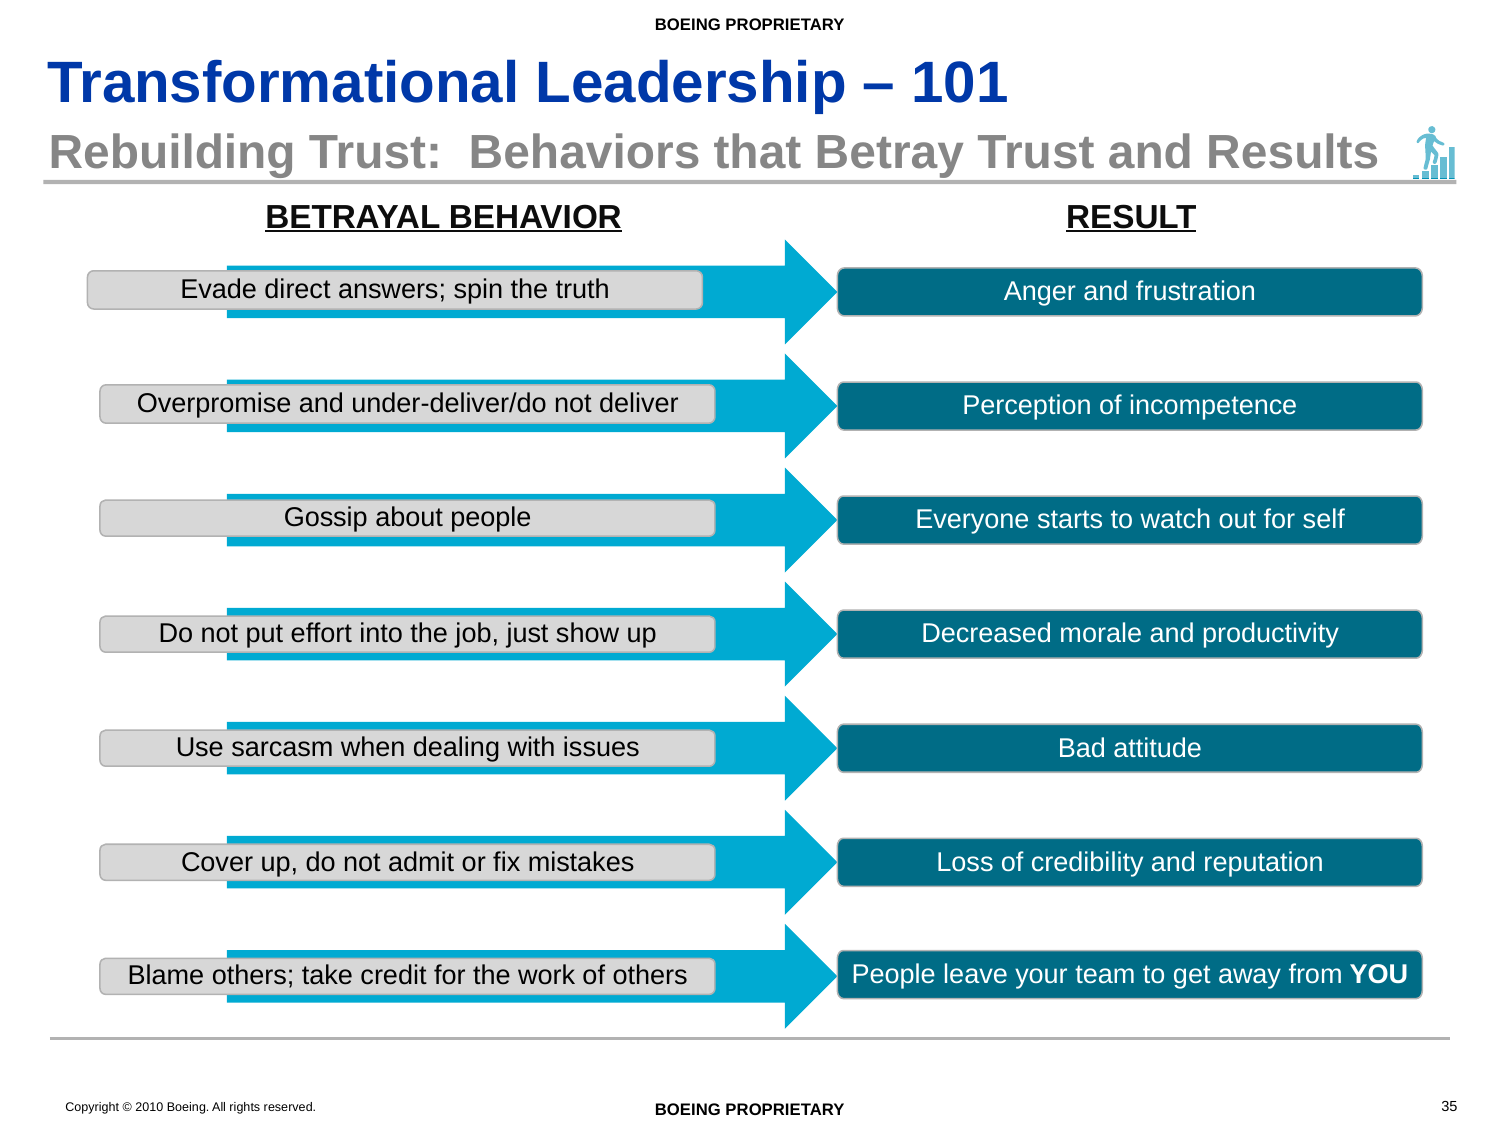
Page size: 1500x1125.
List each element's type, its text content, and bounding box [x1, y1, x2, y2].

text_box Anger and frustration [835, 265, 1425, 319]
text_box Loss of credibility and reputation [835, 836, 1425, 889]
text_box RESULT [837, 187, 1425, 243]
title Rebuilding Trust: Behaviors that Betray Trust and Results [0, 106, 1500, 181]
text_box Evade direct answers; spin the truth [85, 268, 705, 312]
text_box Everyone starts to watch out for self [835, 493, 1425, 547]
text_box [226, 695, 835, 801]
text_box Decreased morale and productivity [835, 608, 1425, 661]
text_box [226, 809, 835, 915]
text_box Perception of incompetence [835, 379, 1425, 433]
text_box Overpromise and under-deliver/do not deliver [97, 382, 718, 426]
text_box Use sarcasm when dealing with issues [97, 728, 718, 769]
text_box Gossip about people [97, 497, 718, 539]
text_box Blame others; take credit for the work of others [97, 956, 718, 997]
text_box BETRAYAL BEHAVIOR [99, 187, 788, 243]
text_box Do not put effort into the job, just show up [97, 614, 718, 655]
text_box [226, 353, 838, 459]
text_box People leave your team to get away from YOU [835, 948, 1425, 1001]
text_box [226, 467, 835, 573]
text_box [226, 239, 838, 345]
text_box [226, 581, 835, 687]
text_box Cover up, do not admit or fix mistakes [97, 842, 718, 883]
slide_number 35 [1048, 1087, 1459, 1124]
text_box Bad attitude [835, 722, 1425, 775]
text_box [226, 923, 835, 1029]
